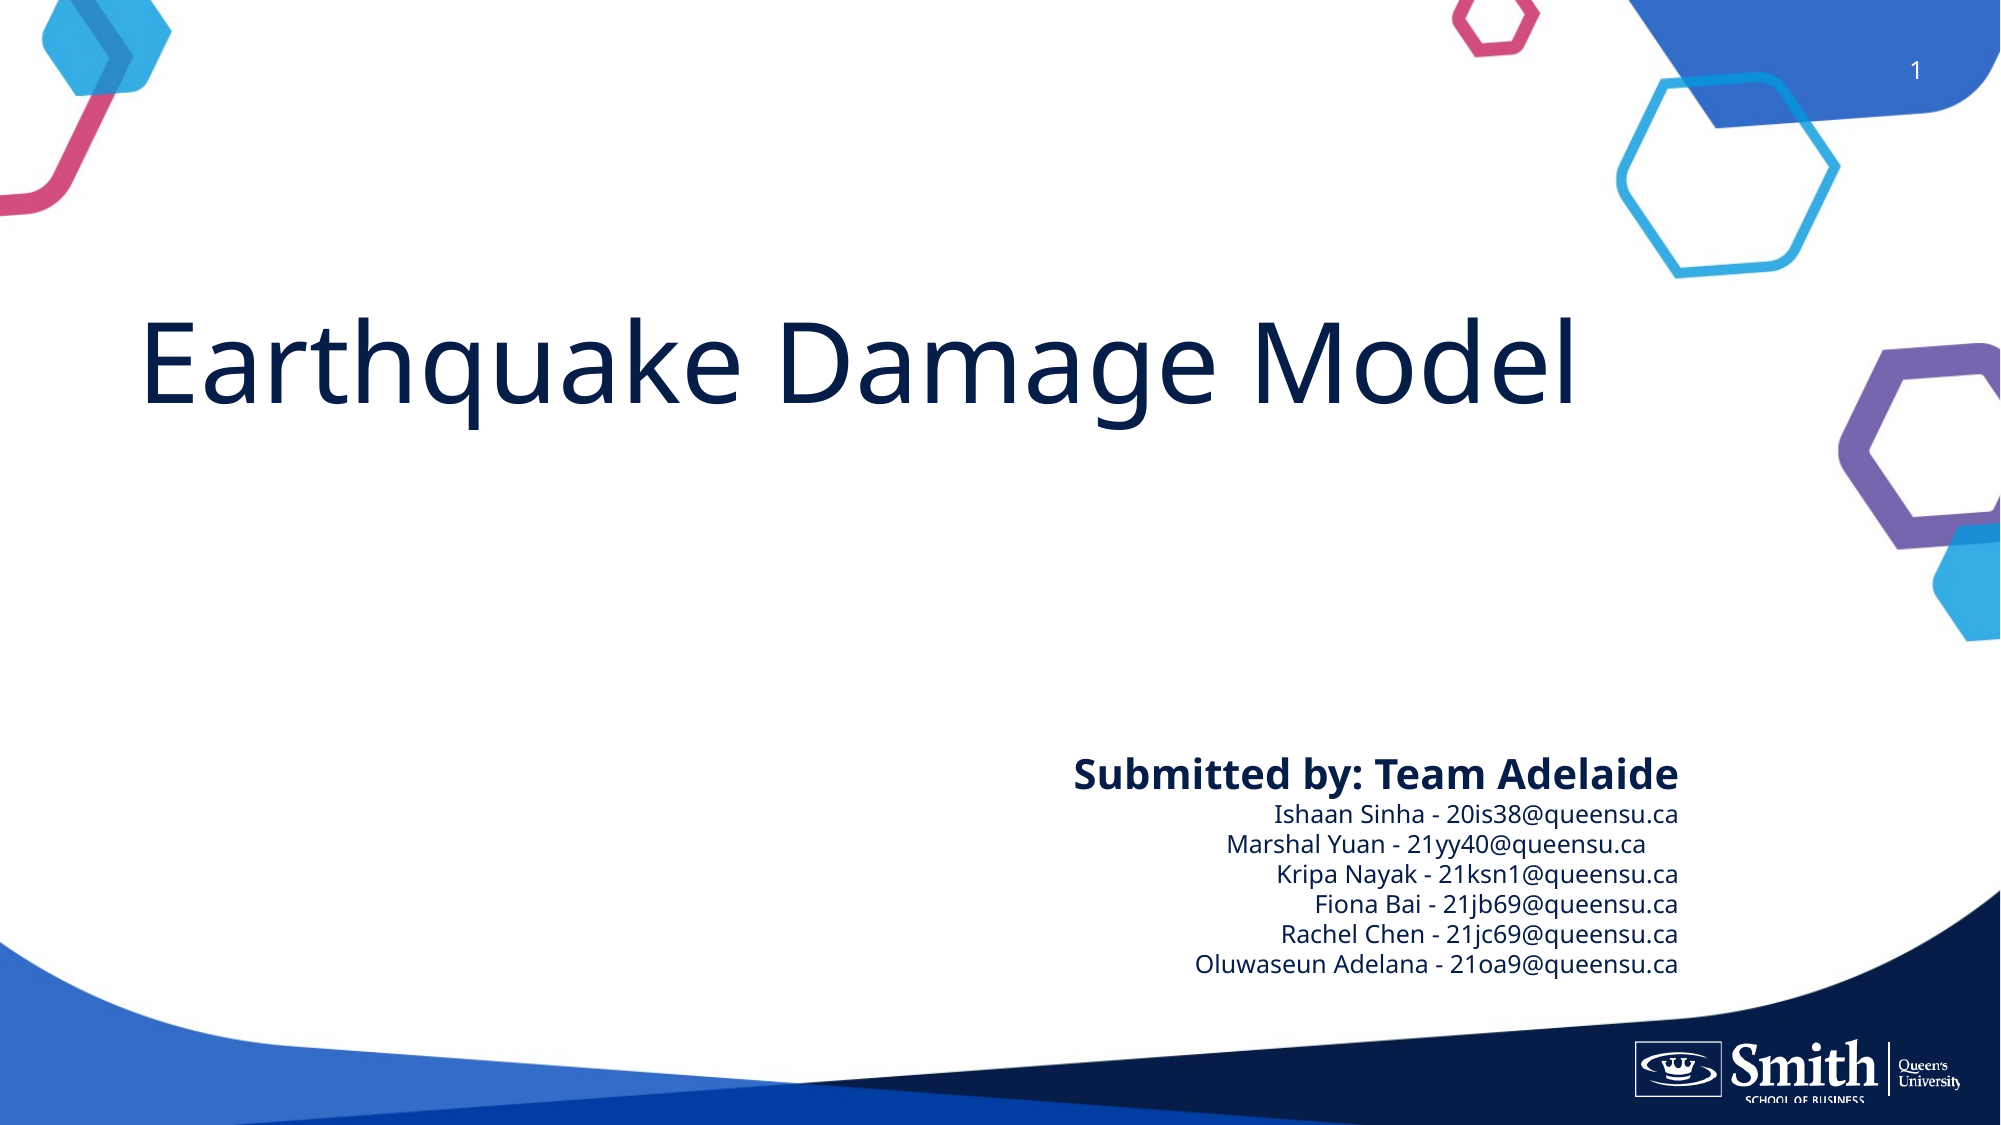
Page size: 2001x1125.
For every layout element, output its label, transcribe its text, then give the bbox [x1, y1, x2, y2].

text_box Submitted by: Team Adelaide​ Ishaan Sinha - 20is38@queensu.ca Marshal Yuan - 21yy40@queensu.ca Kripa Nayak - 21ksn1@queensu.ca​ Fiona Bai - 21jb69@queensu.ca​ Rachel Chen - 21jc69@queensu.ca Oluwaseun Adelana - 21oa9@queensu.ca​ ​ [621, 499, 1792, 1008]
picture [0, 0, 2001, 1125]
title Earthquake Damage Model [137, 17, 1680, 563]
